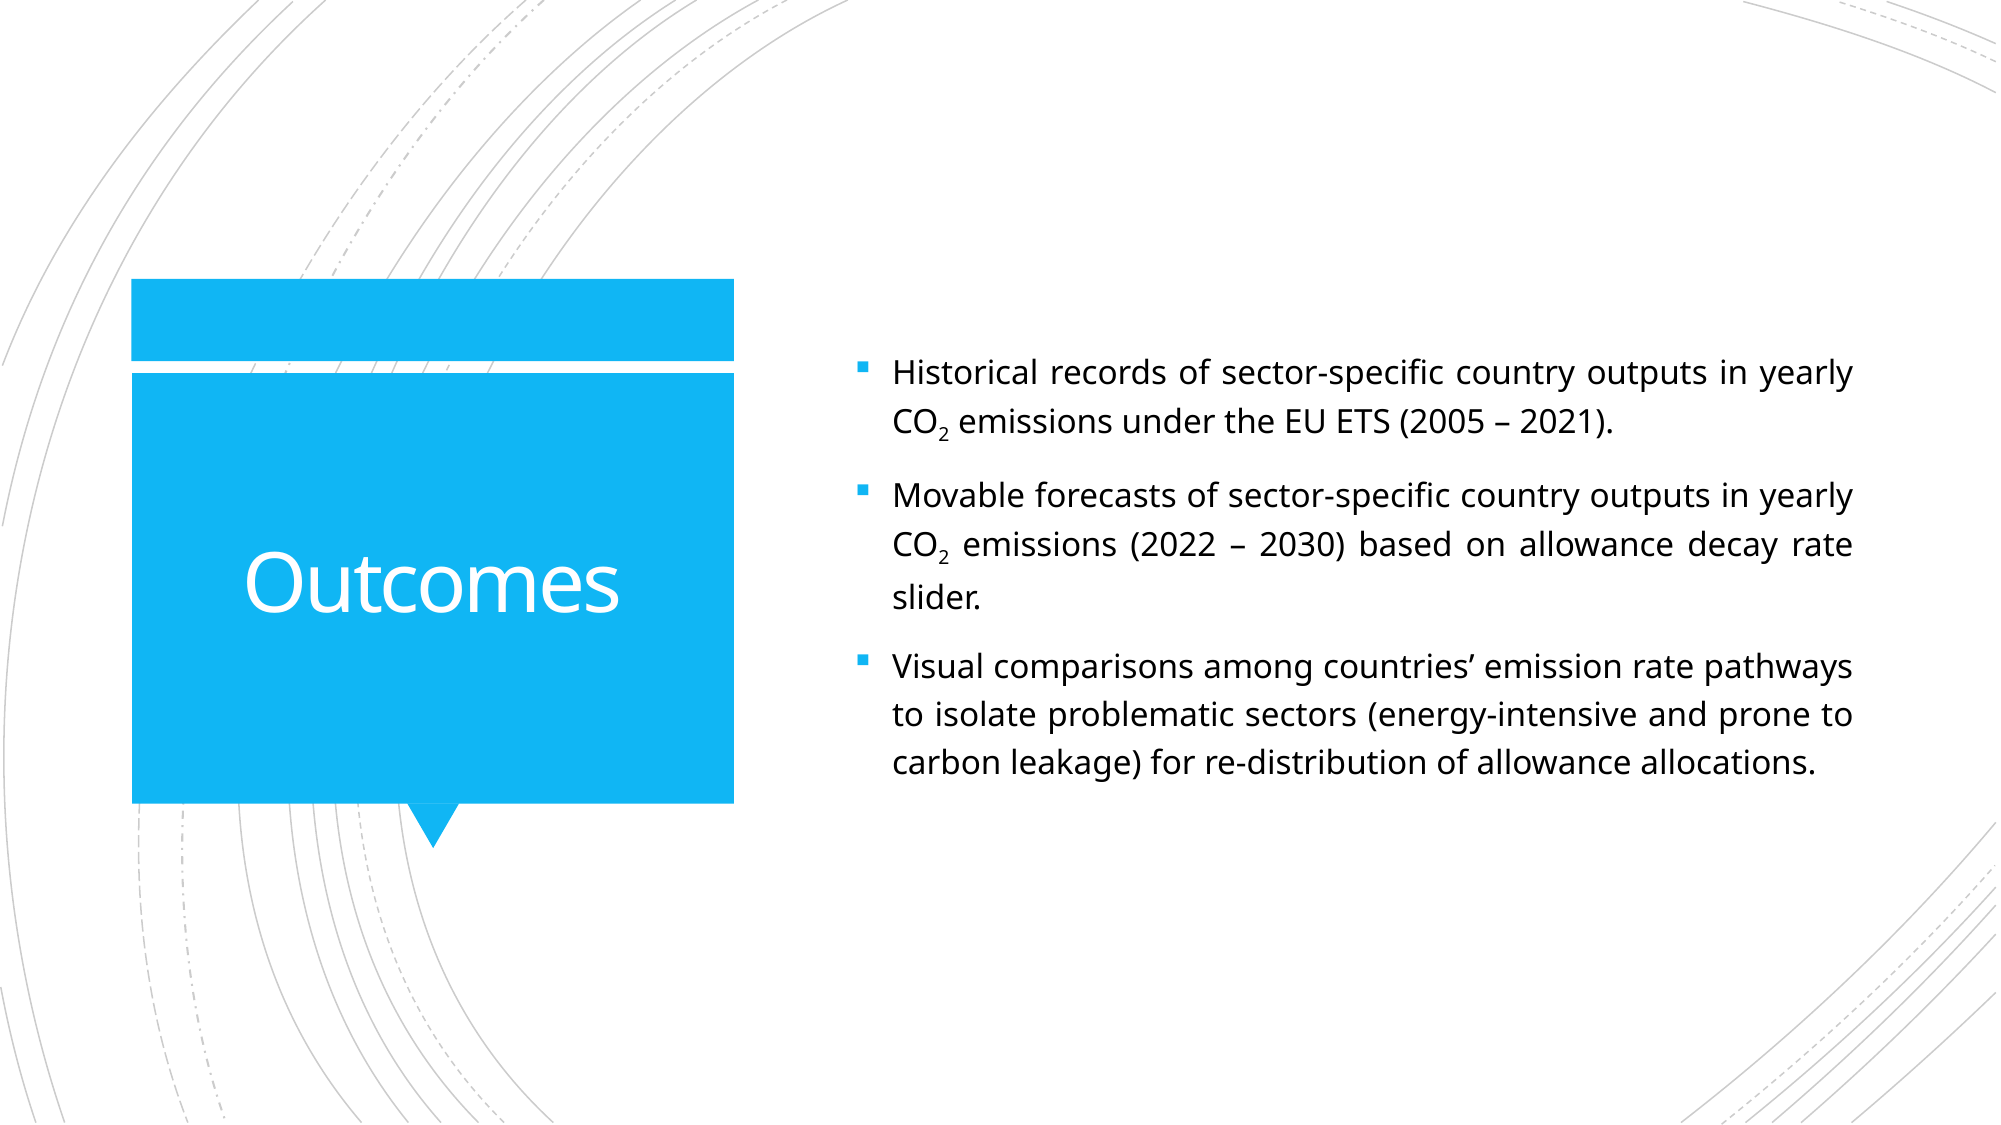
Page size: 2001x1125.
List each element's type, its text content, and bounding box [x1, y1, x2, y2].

list Historical records of sector-specific country outputs in yearly CO2 emissions under the EU ETS (2005 – 2021). Movable forecasts of sector-specific country outputs in yearly CO2 emissions (2022 – 2030) based on allowance decay rate slider. Visual comparisons among countries’ emission rate pathways to isolate problematic sectors (energy-intensive and prone to carbon leakage) for re-distribution of allowance allocations. [839, 131, 1871, 993]
title Outcomes [145, 385, 720, 789]
